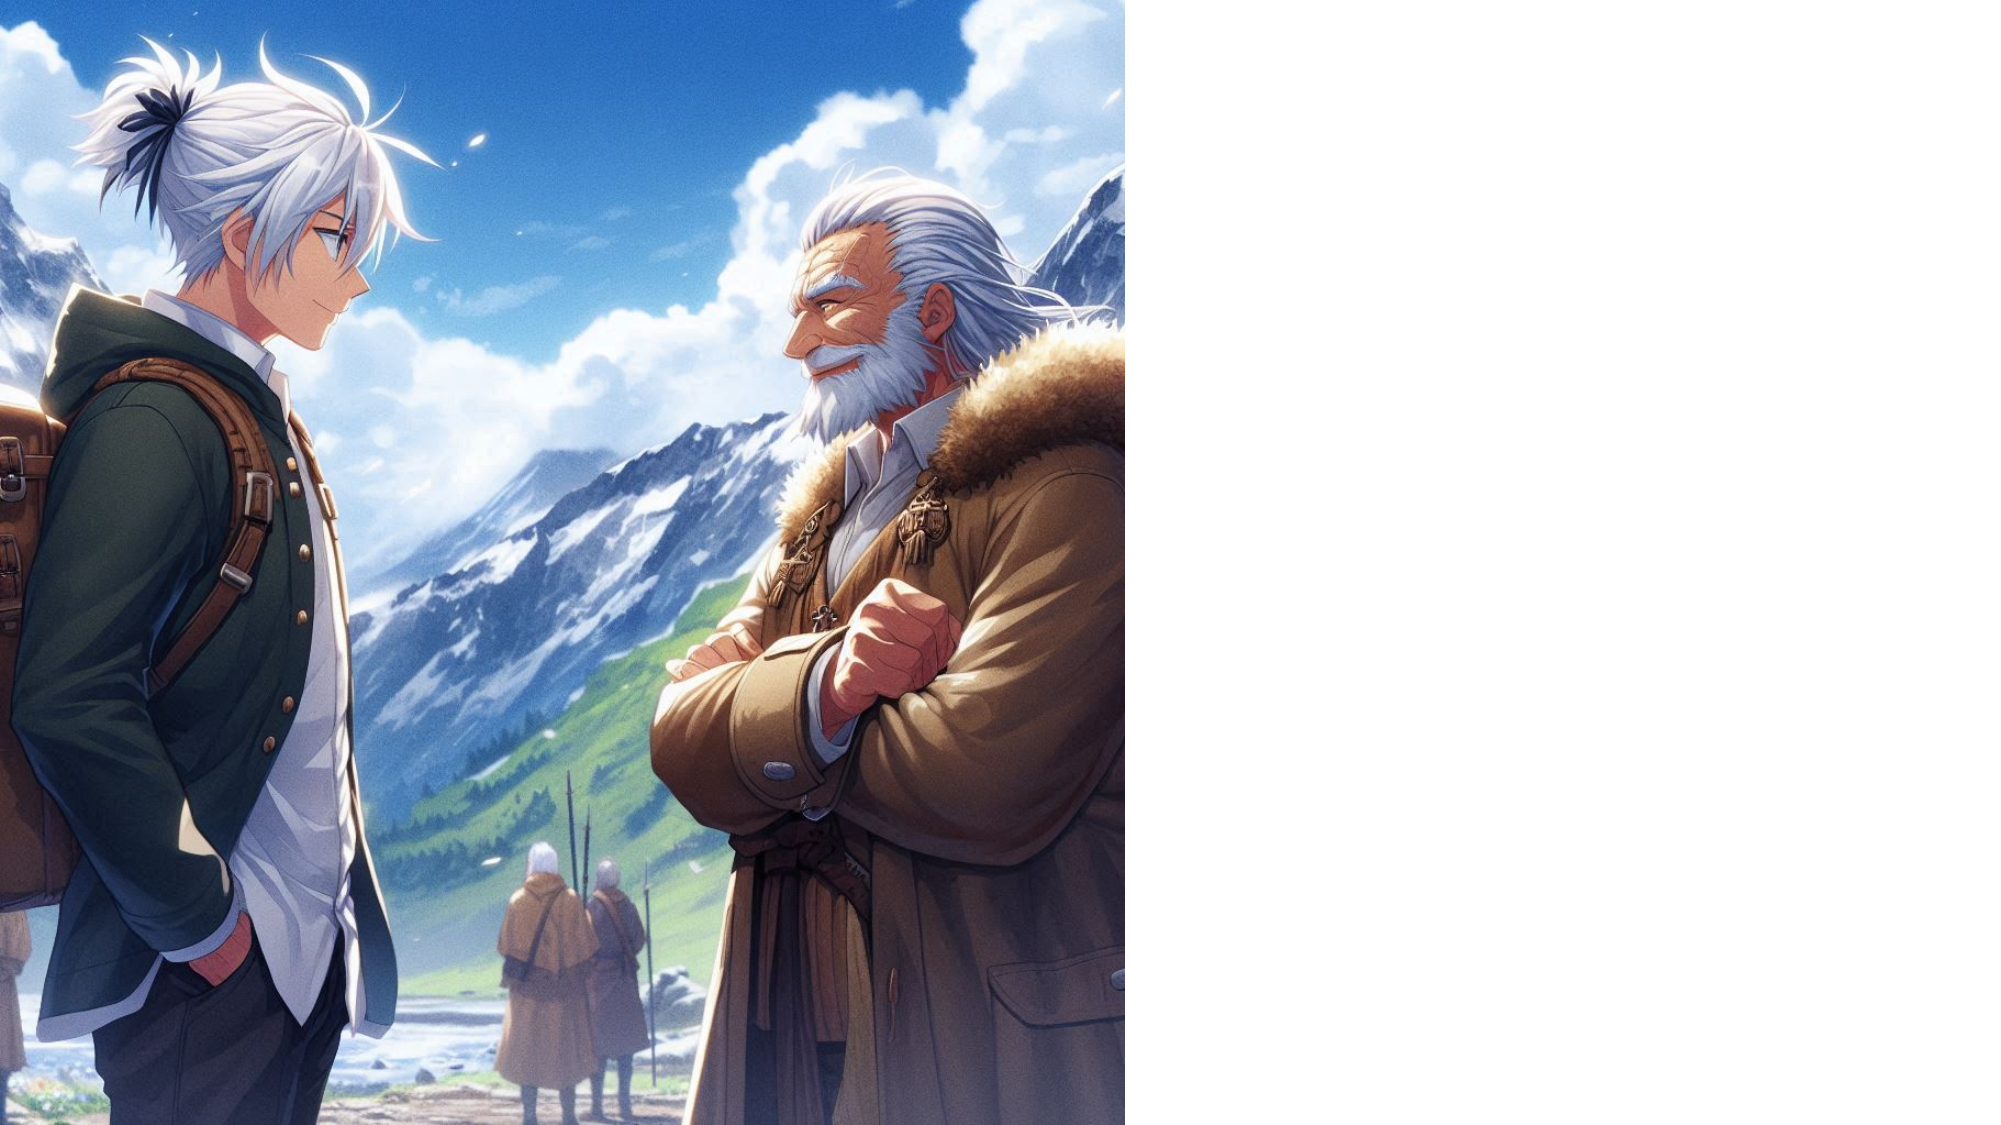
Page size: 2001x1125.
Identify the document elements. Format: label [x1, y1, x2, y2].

picture [0, 0, 1125, 1125]
